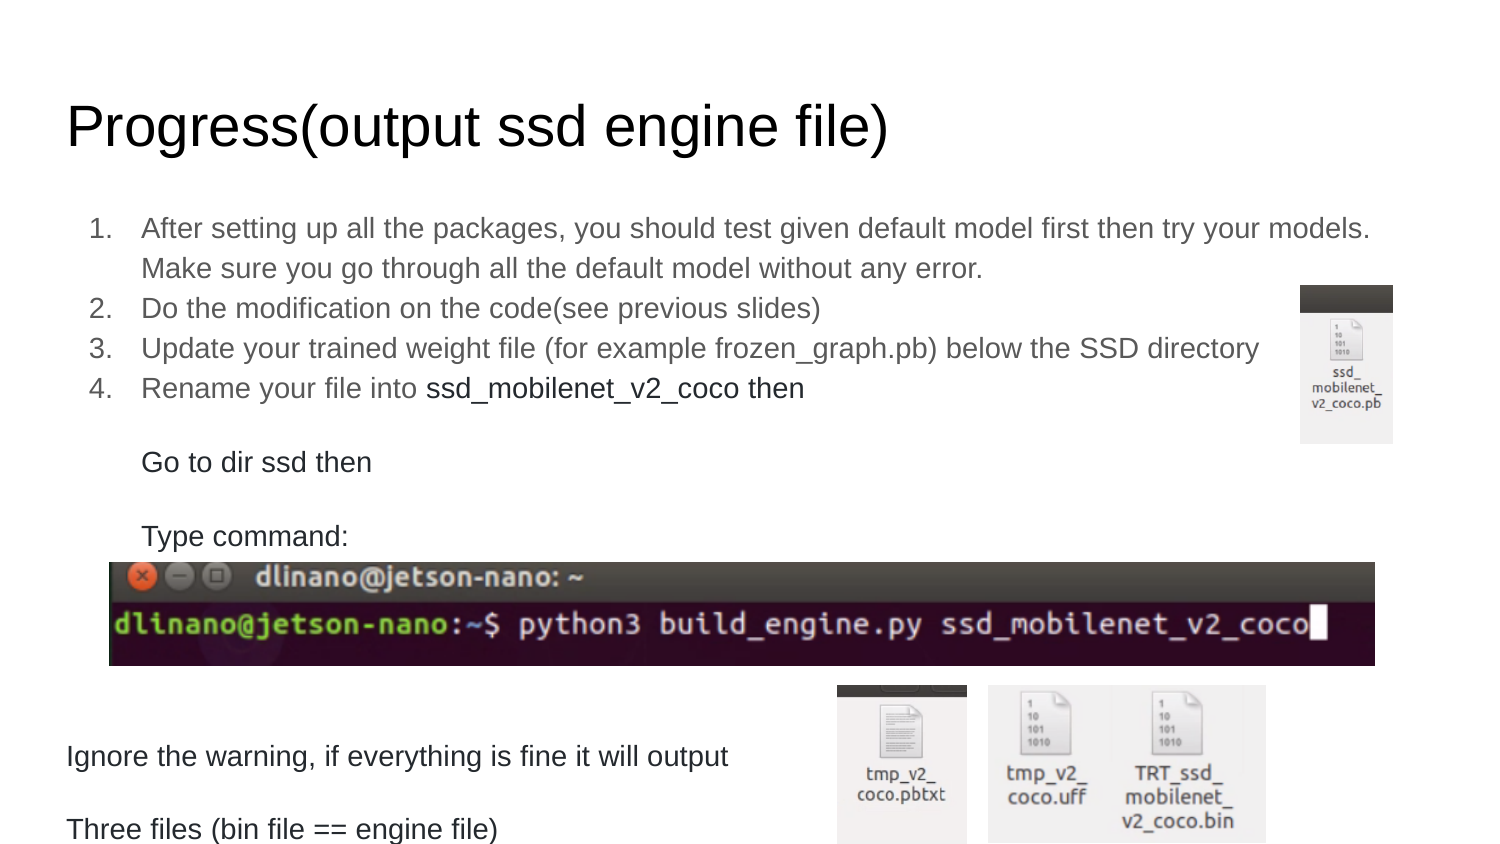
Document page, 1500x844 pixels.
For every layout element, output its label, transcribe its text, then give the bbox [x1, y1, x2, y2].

title Progress(output ssd engine file) [51, 72, 1449, 167]
picture [108, 562, 1375, 666]
picture [1299, 285, 1394, 444]
list After setting up all the packages, you should test given default model first then try your models. Make sure you go through all the default model without any error. Do the modification on the code(see previous slides) Update your trained weight file (for example frozen_graph.pb) below the SSD directory Rename your file into ssd_mobilenet_v2_coco then Go to dir ssd then Type command: Ignore the warning, if everything is fine it will output Three files (bin file == engine file) [51, 189, 1449, 750]
picture [988, 684, 1266, 844]
picture [837, 684, 968, 844]
